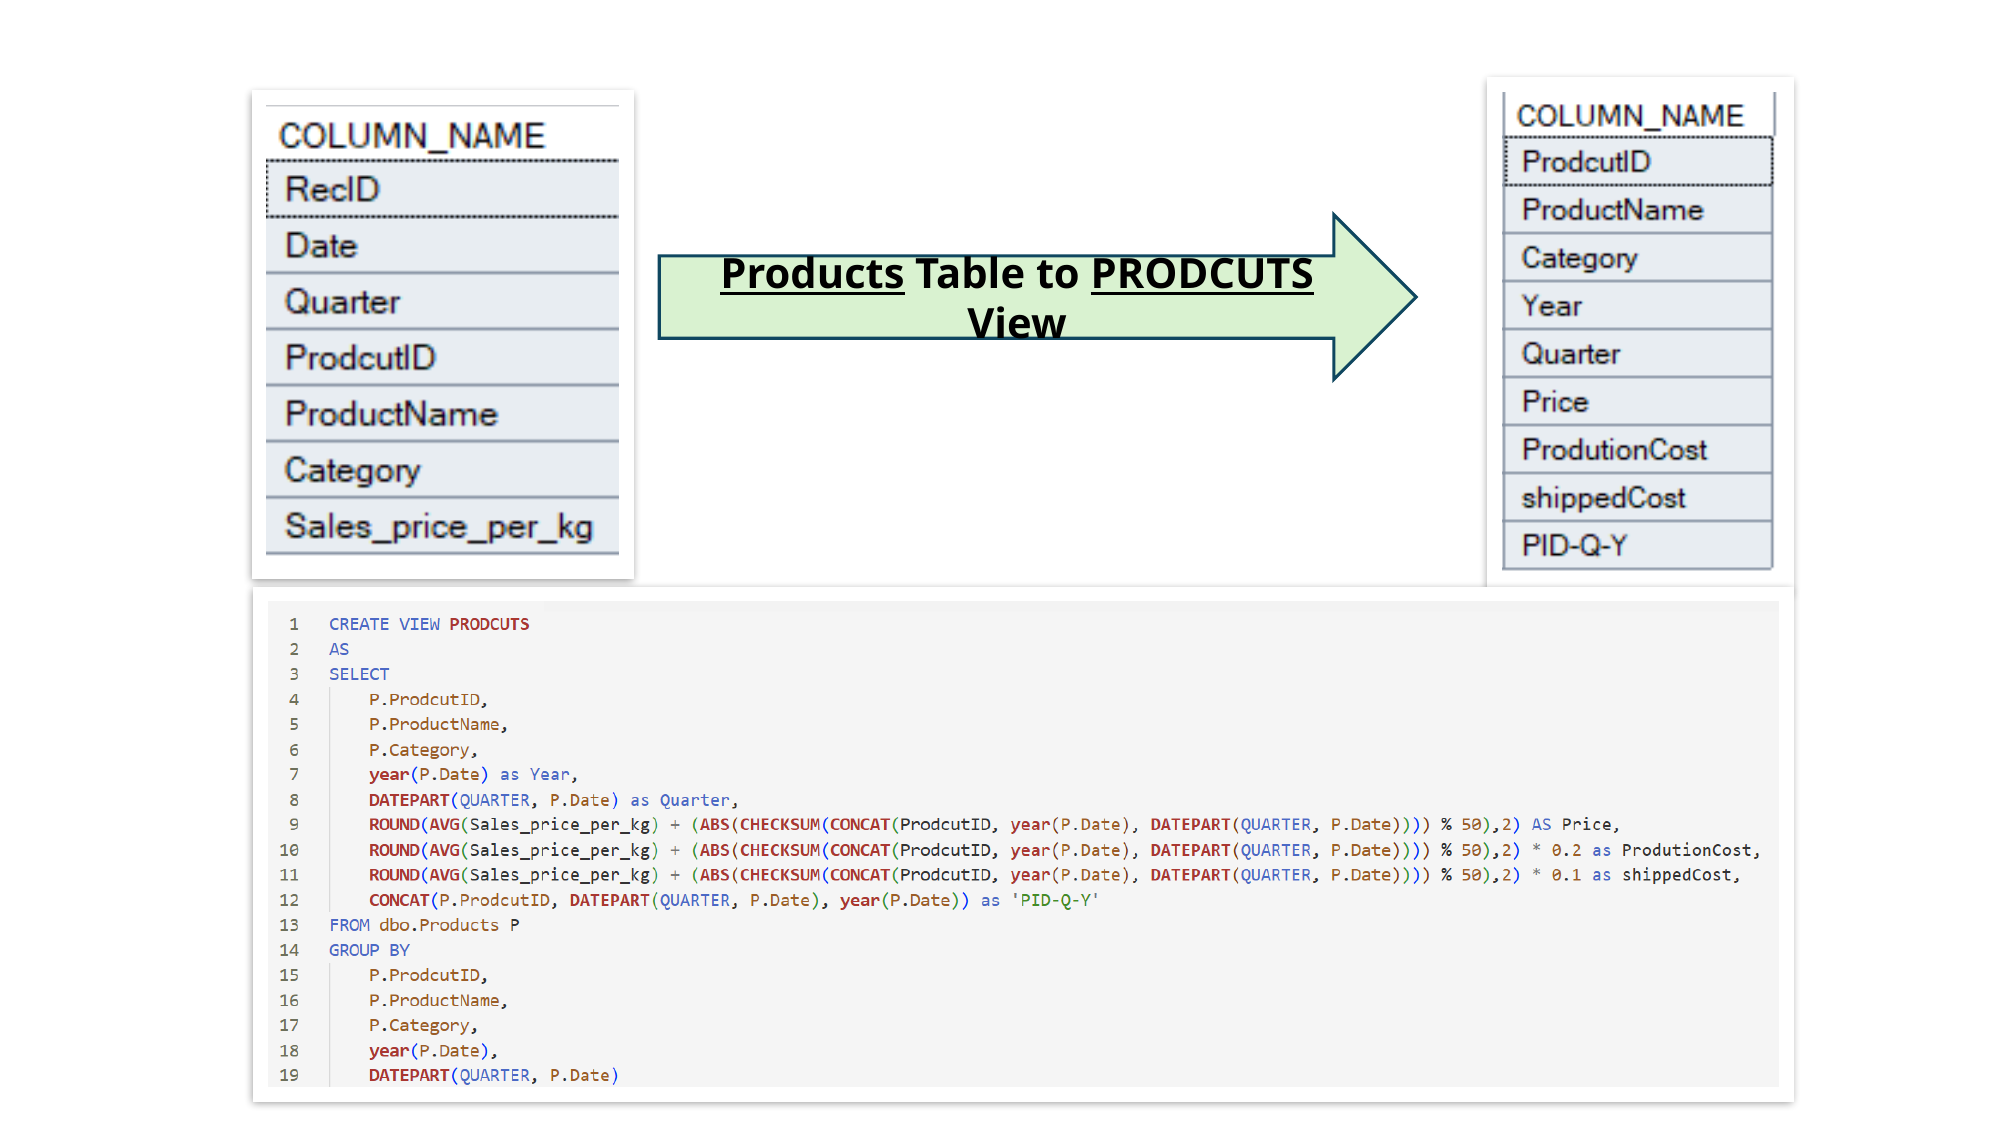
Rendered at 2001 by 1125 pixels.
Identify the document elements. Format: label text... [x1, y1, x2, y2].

picture [266, 600, 1780, 1088]
picture [265, 104, 620, 565]
text_box Products Table to PRODCUTS View [657, 210, 1419, 384]
picture [1501, 91, 1780, 578]
